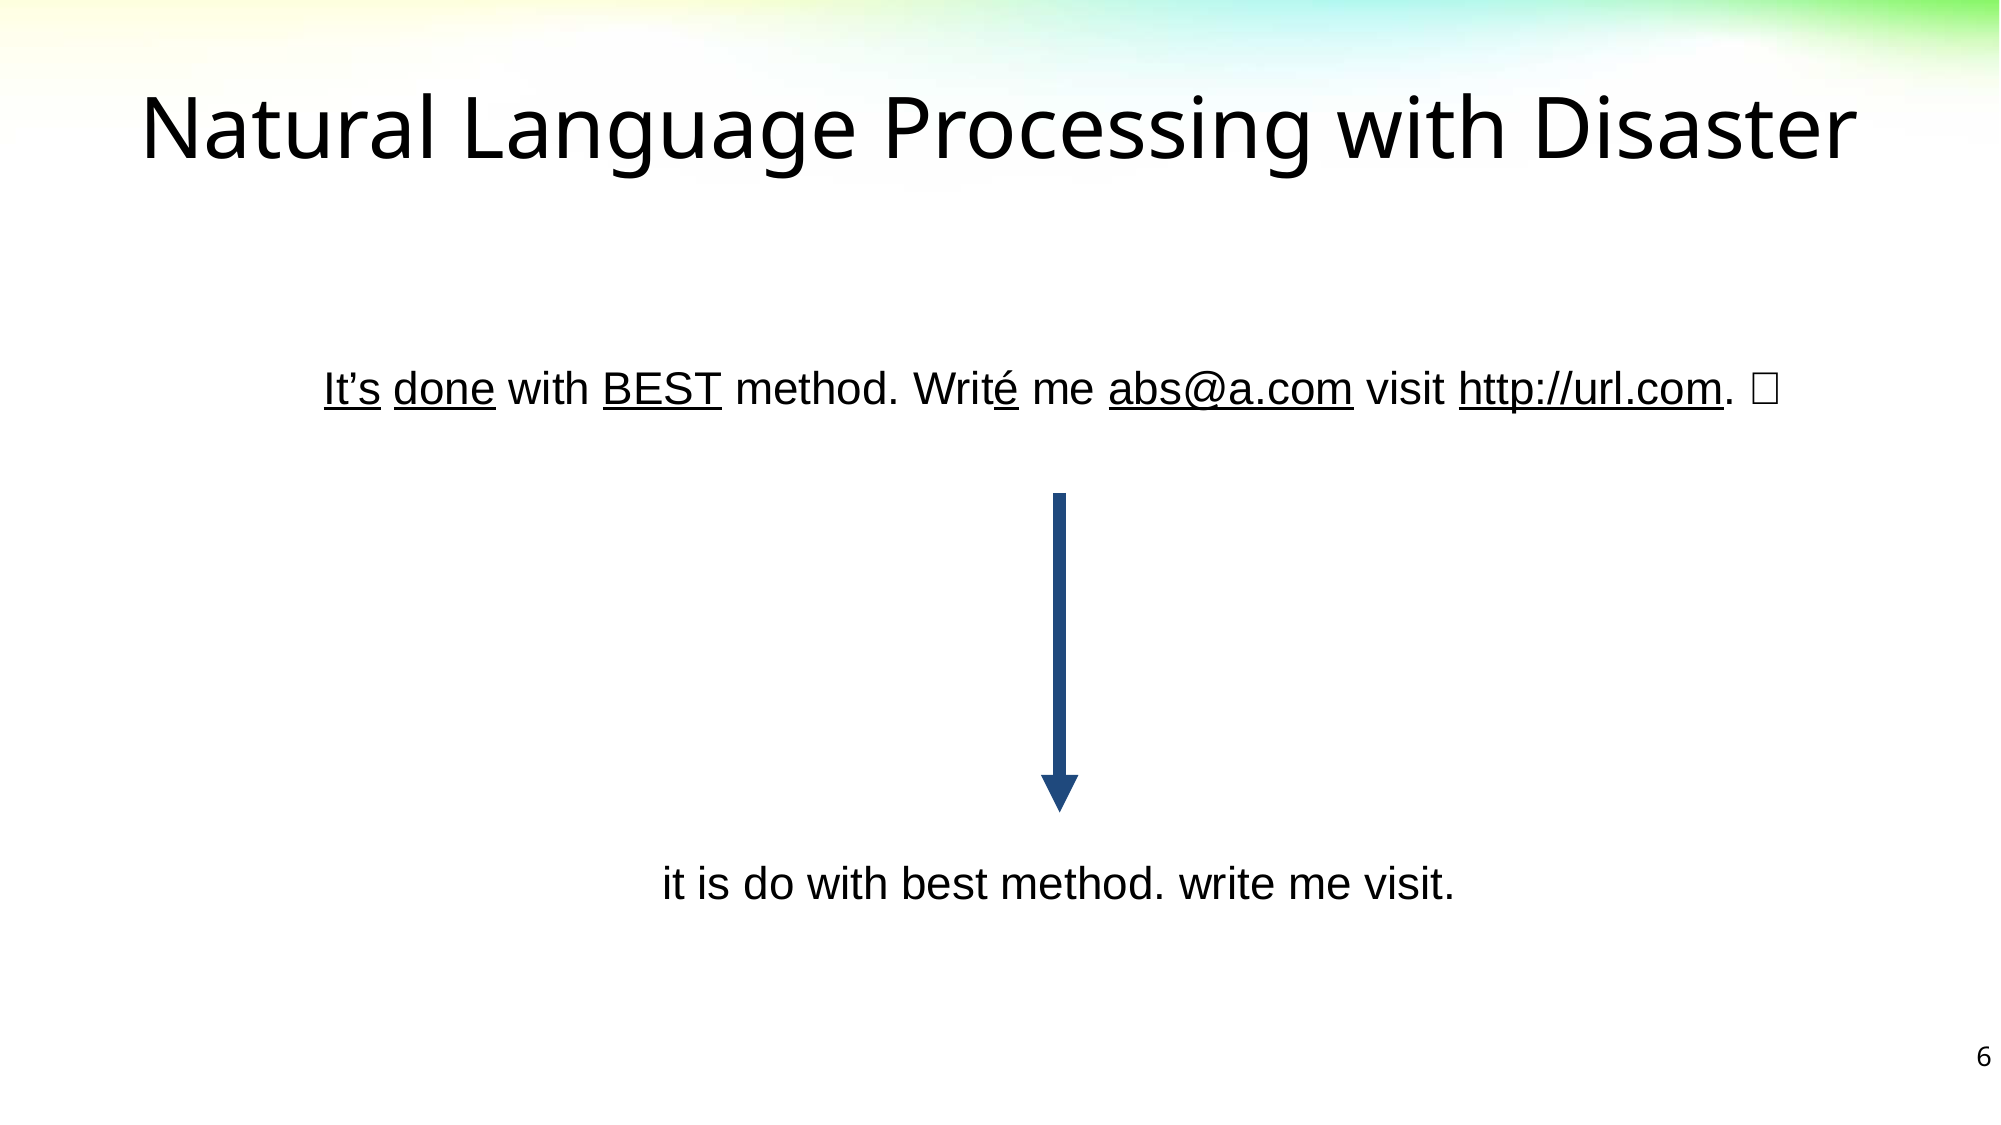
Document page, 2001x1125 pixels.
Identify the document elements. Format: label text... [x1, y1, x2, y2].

text_box It’s done with BEST method. Writé me abs@a.com visit http://url.com. 🙂 it is do with best method. write me visit. [183, 214, 1937, 1054]
text_box [0, 0, 2000, 192]
title Natural Language Processing with Disaster [119, 15, 1880, 234]
slide_number ‹#› [1871, 1038, 1992, 1125]
